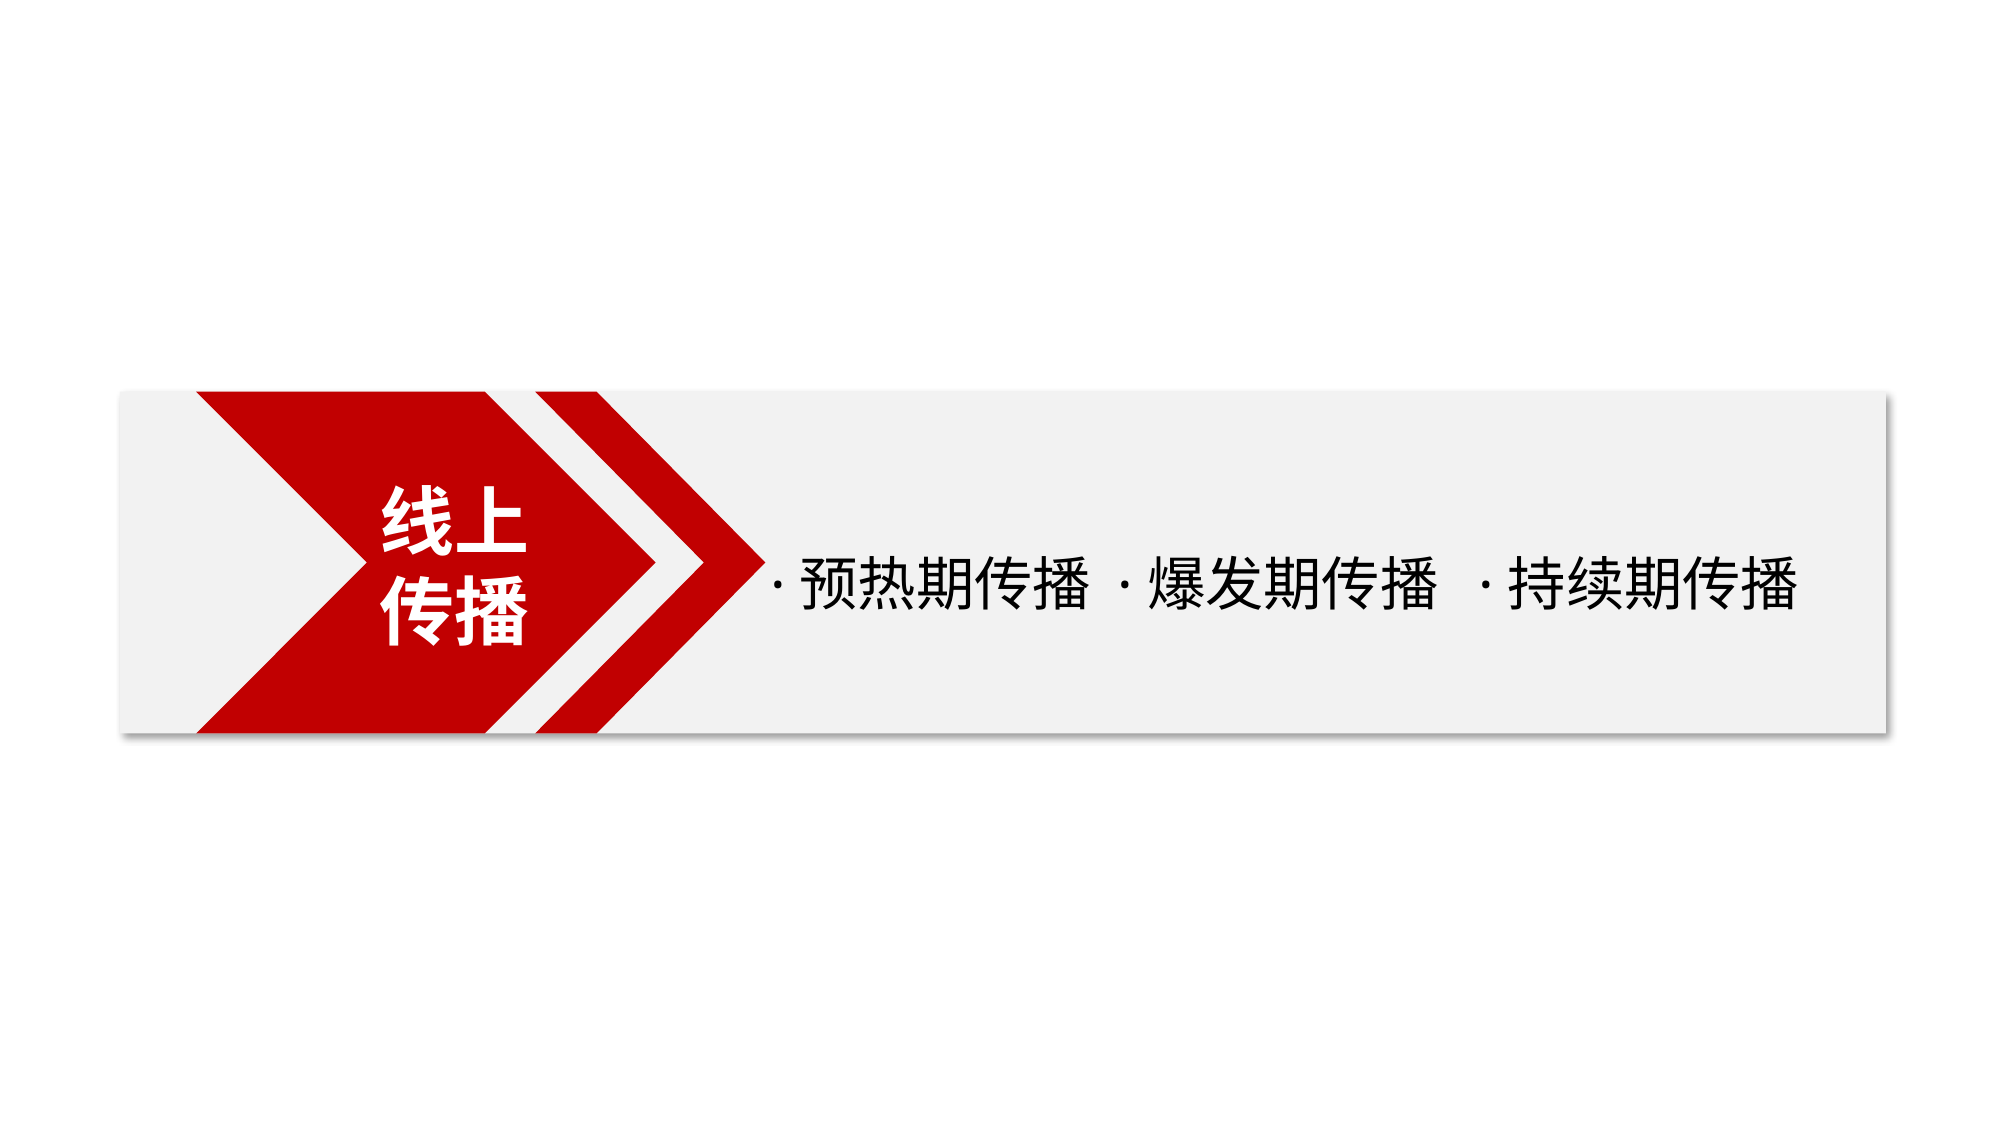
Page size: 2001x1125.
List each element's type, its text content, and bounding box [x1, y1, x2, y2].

text_box ·预热期传播 ·爆发期传播 ·持续期传播 [755, 505, 2000, 723]
text_box [193, 564, 557, 735]
text_box [568, 473, 658, 652]
text_box [193, 390, 562, 561]
text_box 线上 传播 [364, 467, 568, 663]
text_box [599, 391, 1887, 549]
text_box [532, 390, 755, 735]
text_box [119, 391, 364, 734]
text_box [487, 391, 701, 734]
text_box [599, 576, 1887, 734]
